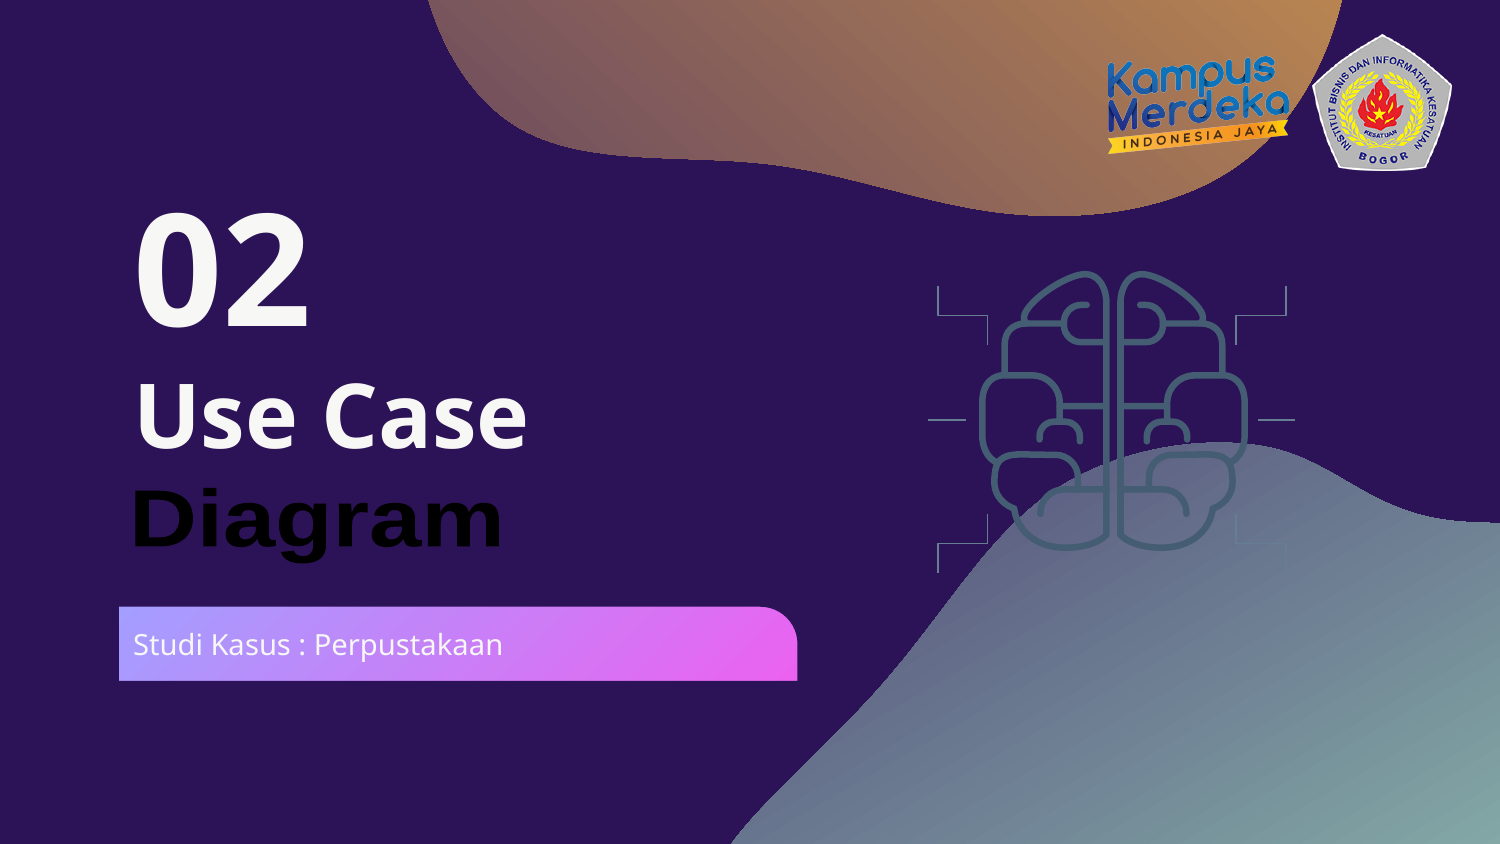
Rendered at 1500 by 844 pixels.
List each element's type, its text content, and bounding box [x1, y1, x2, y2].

title Use Case [118, 366, 750, 460]
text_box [928, 270, 1296, 573]
text_box [726, 605, 799, 682]
picture [1312, 34, 1452, 171]
picture [1108, 56, 1289, 154]
subtitle Studi Kasus : Perpustakaan [118, 605, 726, 682]
title 02 [118, 171, 373, 373]
